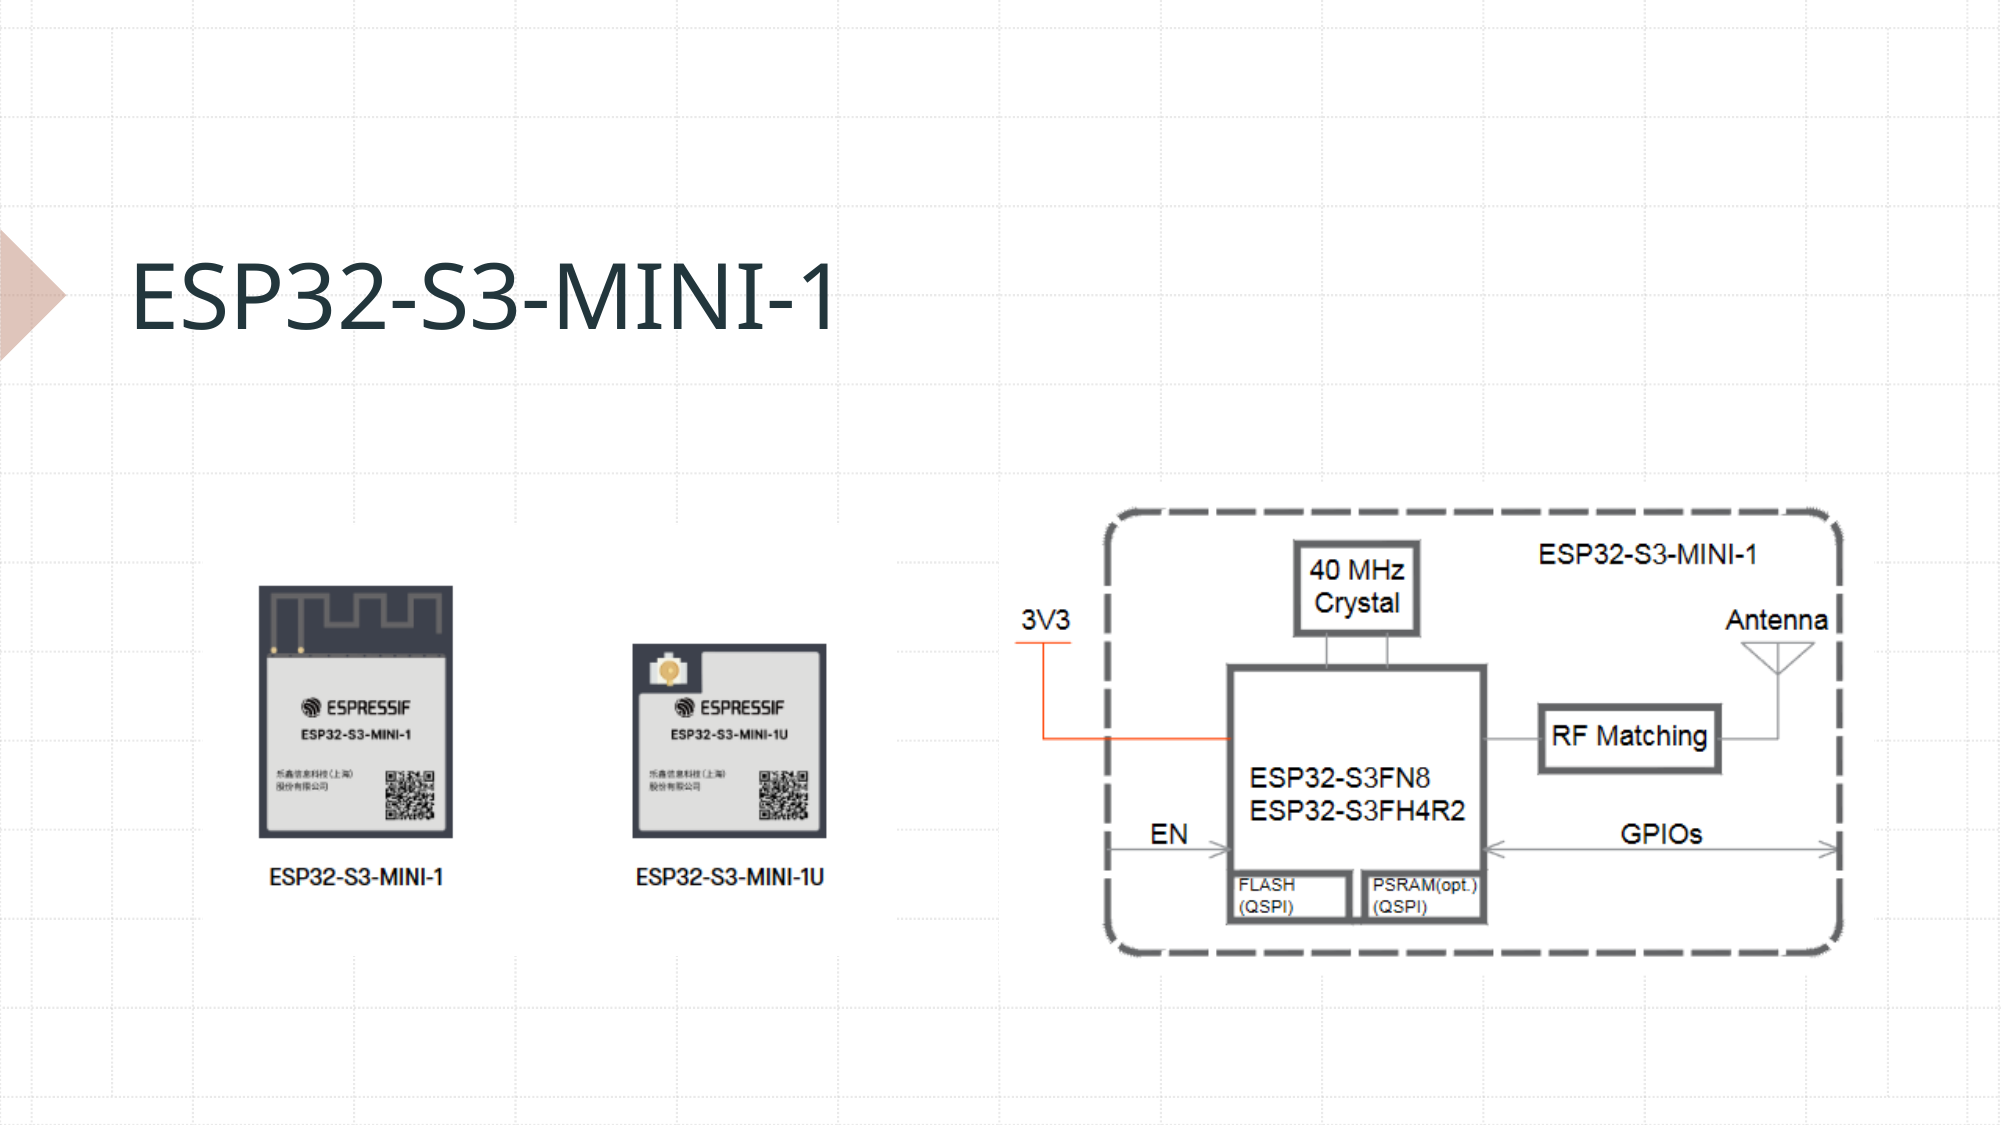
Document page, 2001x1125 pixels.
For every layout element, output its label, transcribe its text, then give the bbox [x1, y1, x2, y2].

title ESP32-S3-MINI-1 [113, 119, 1808, 356]
picture [203, 525, 898, 956]
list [999, 483, 1874, 975]
